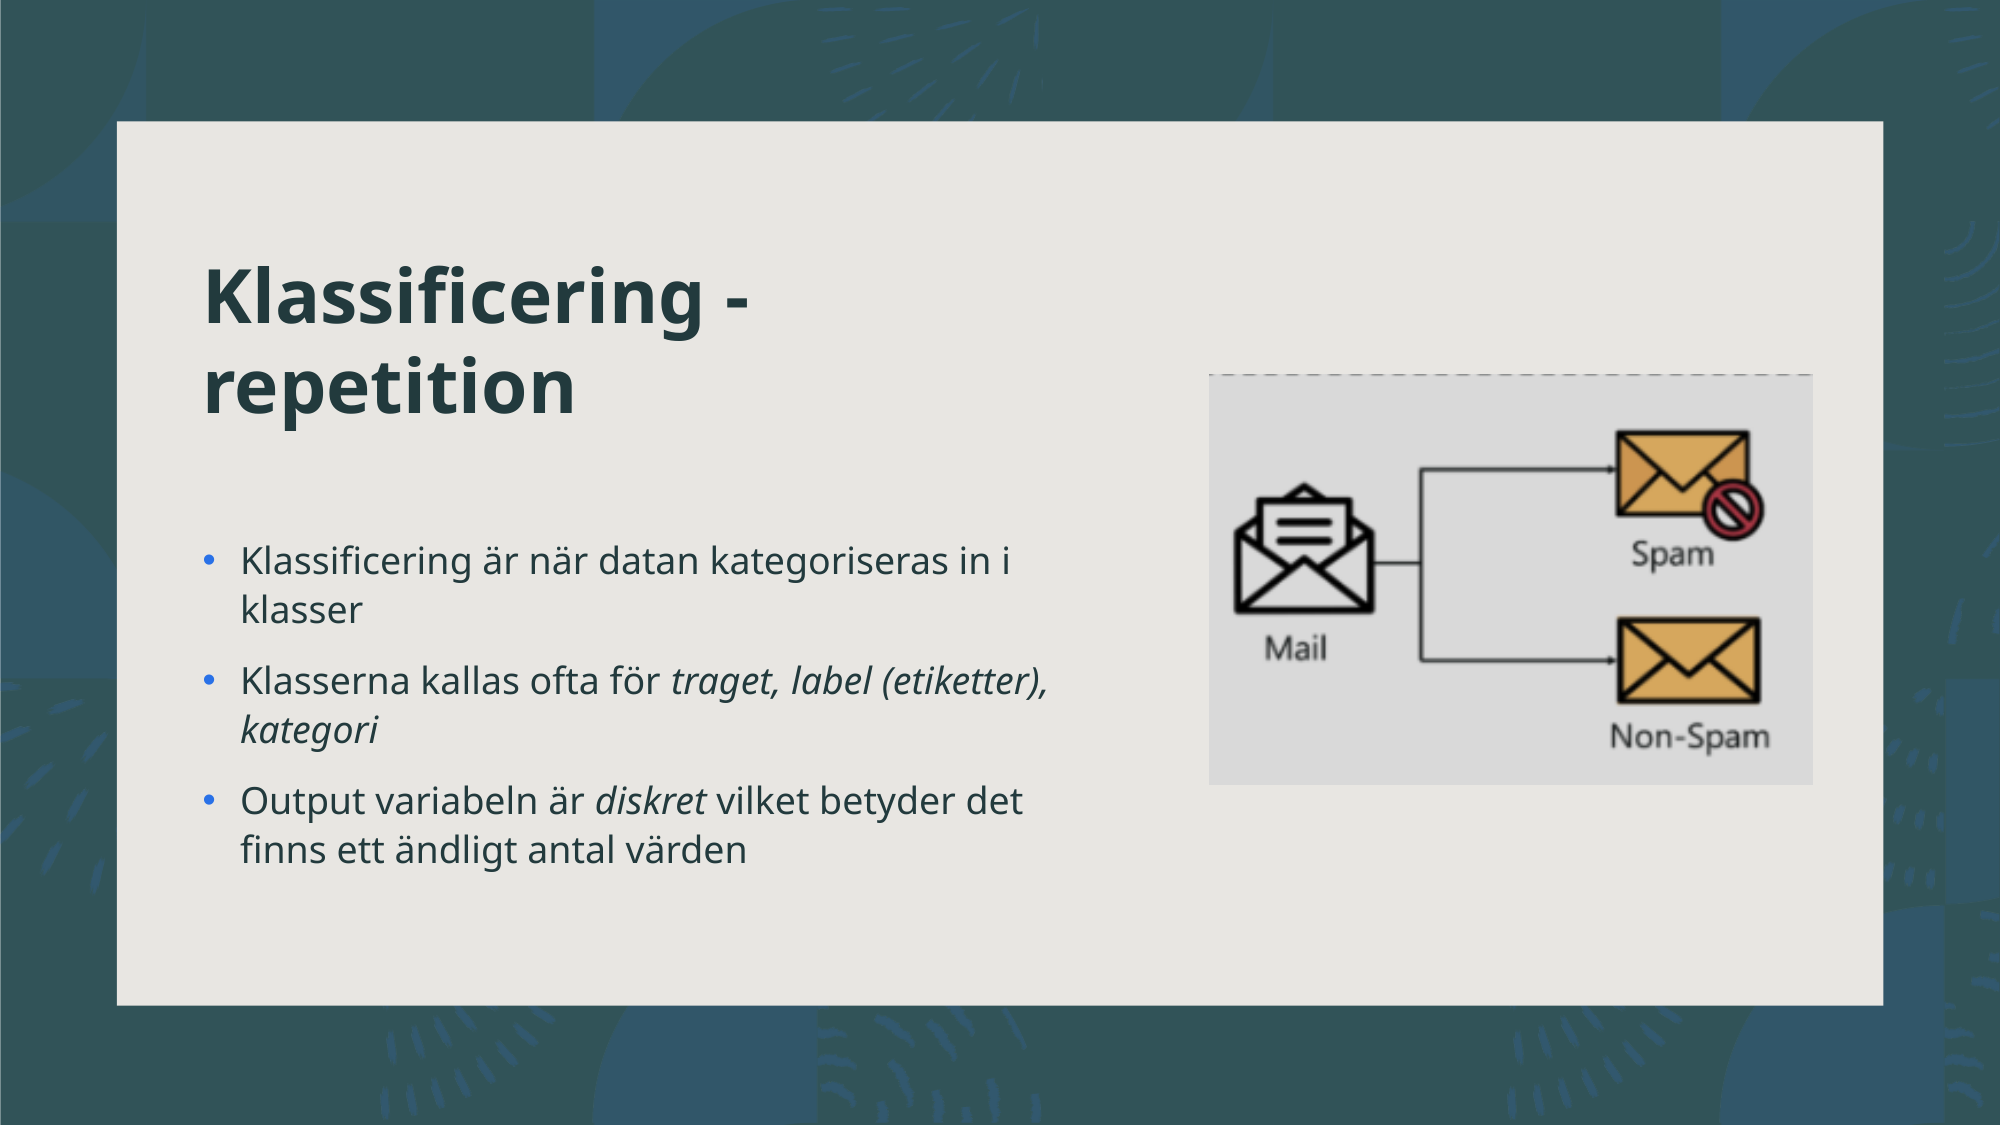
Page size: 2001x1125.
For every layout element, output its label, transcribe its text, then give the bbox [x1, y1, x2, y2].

list Klassificering är när datan kategoriseras in i klasser Klasserna kallas ofta för traget, label (etiketter), kategori Output variabeln är diskret vilket betyder det finns ett ändligt antal värden [187, 525, 1075, 950]
text_box [0, 0, 2000, 1125]
title Klassificering - repetition [187, 174, 1075, 503]
picture [1209, 374, 1813, 785]
text_box [116, 120, 1884, 1007]
